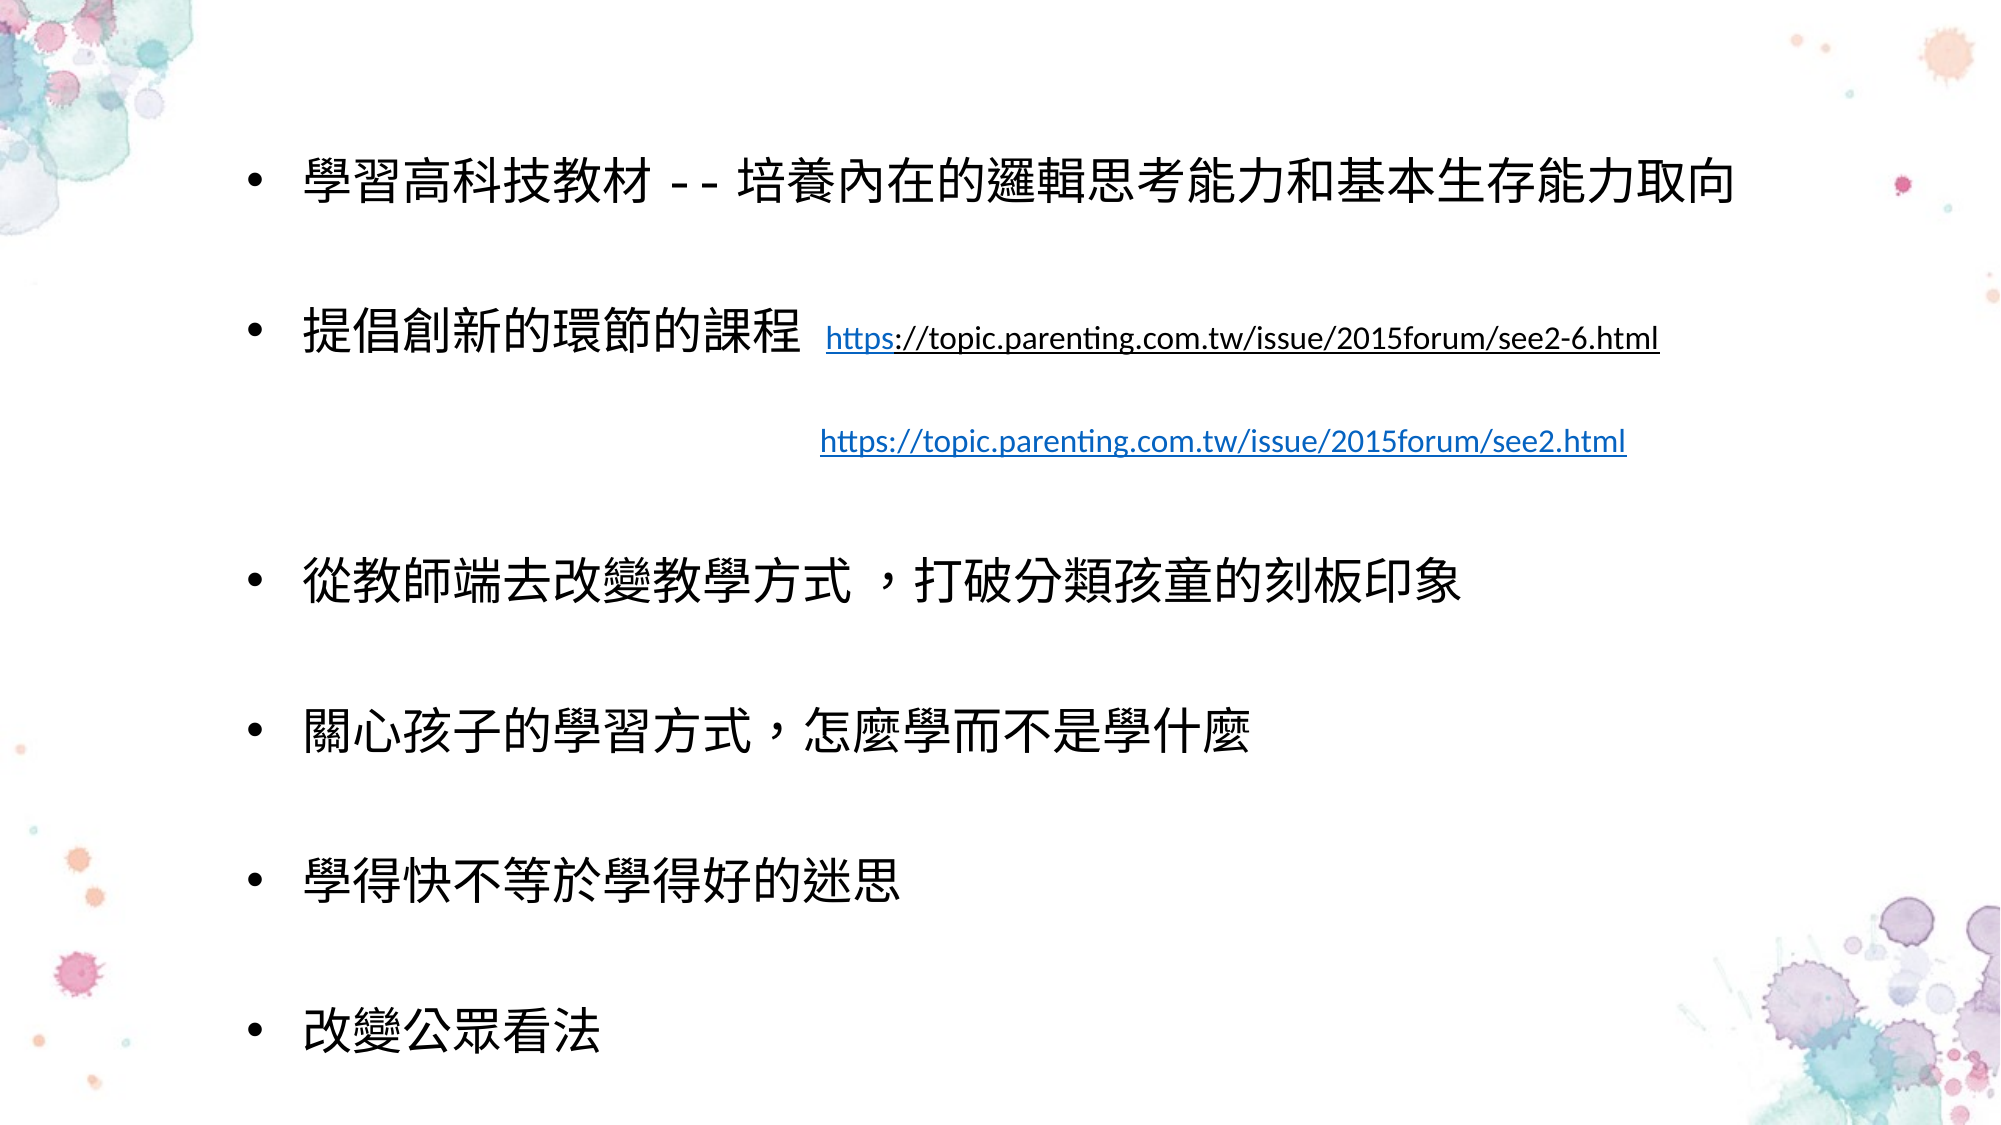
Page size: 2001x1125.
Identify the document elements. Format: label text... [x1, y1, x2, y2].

picture [0, 0, 2001, 1125]
text_box 學習高科技教材--培養內在的邏輯思考能力和基本生存能力取向 提倡創新的環節的課程 https://topic.parenting.com.tw/issue/2015forum/see2-6.html https://topic.parenting.com.tw/issue/2015forum/see2.html 從教師端去改變教學方式 ，打破分類孩童的刻板印象 關心孩子的學習方式，怎麼學而不是學什麼 學得快不等於學得好的迷思 改變公眾看法 [231, 52, 1752, 1067]
